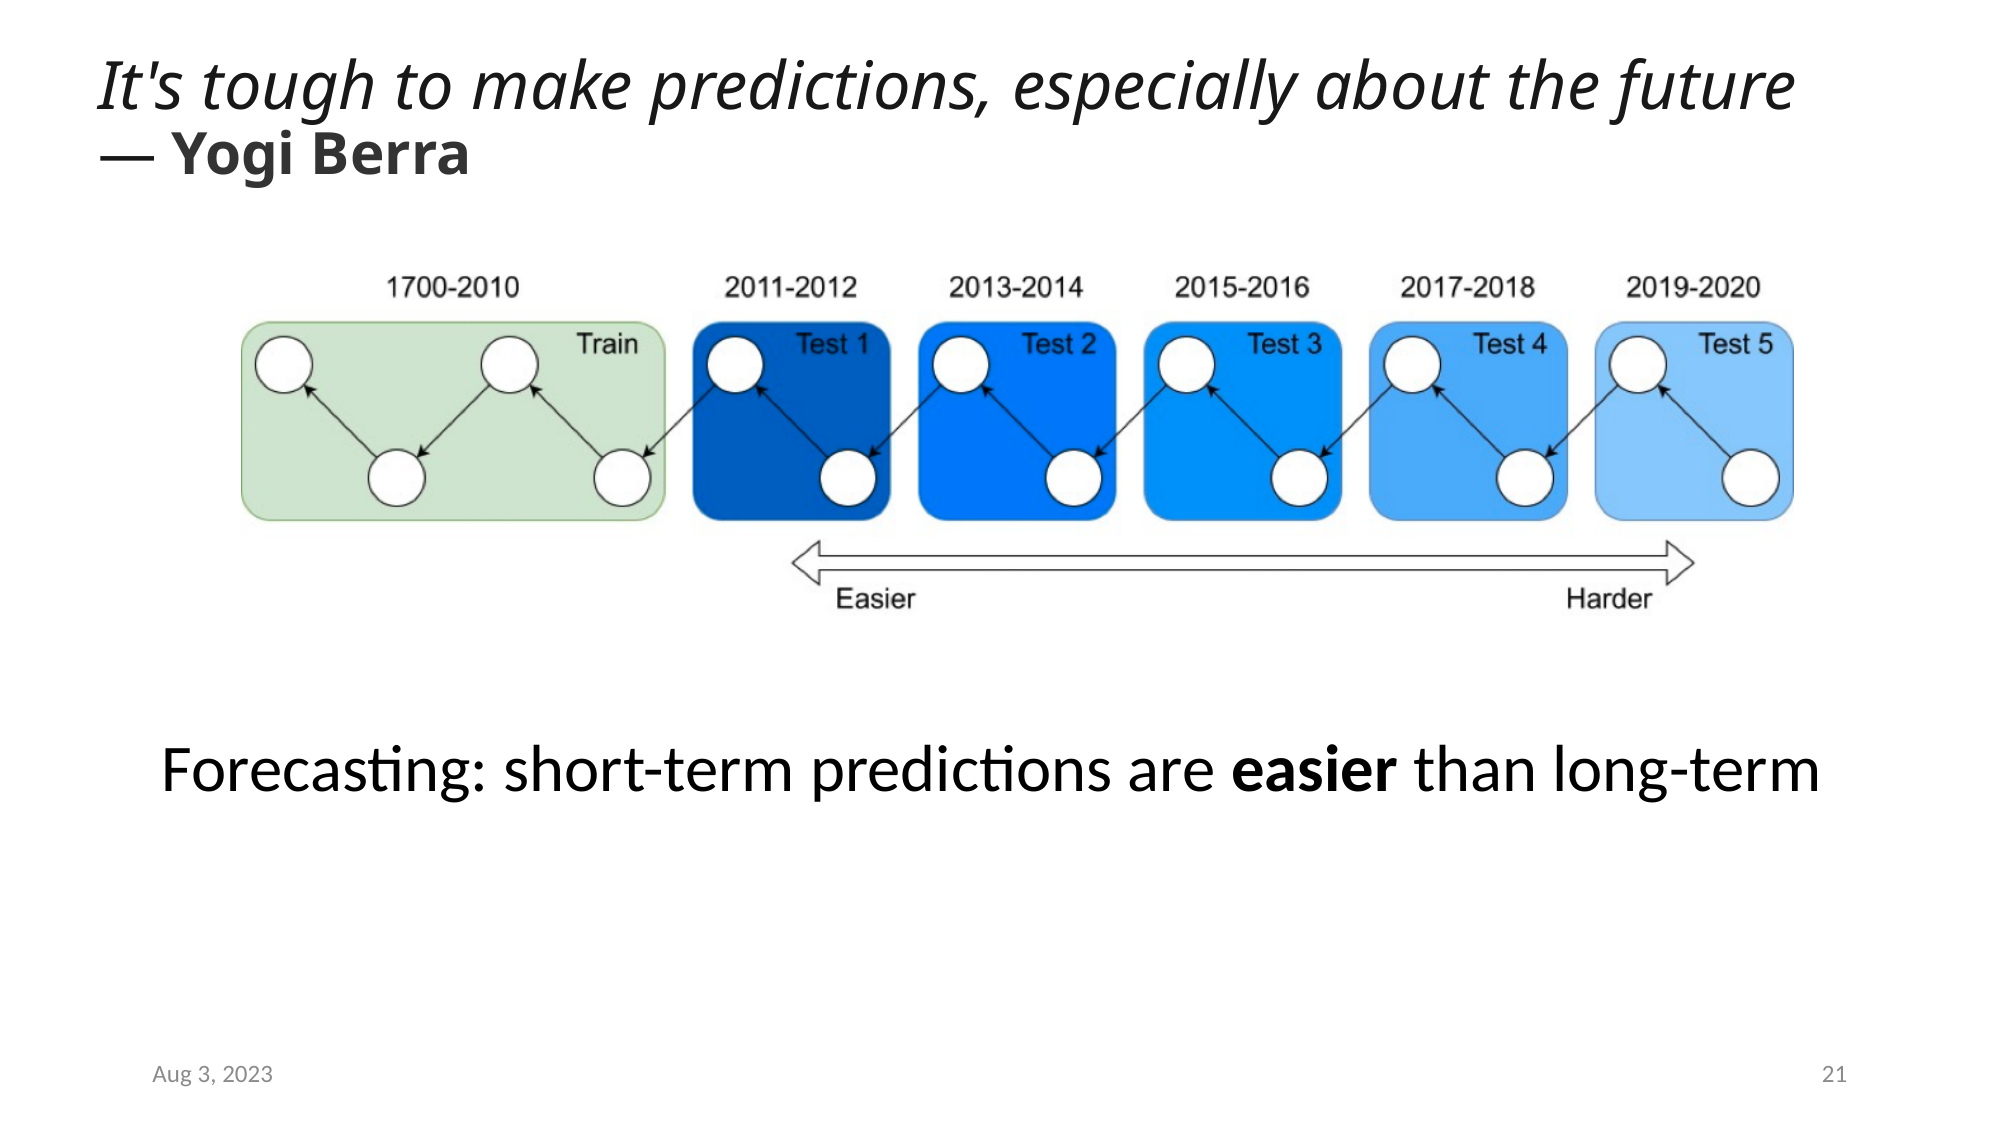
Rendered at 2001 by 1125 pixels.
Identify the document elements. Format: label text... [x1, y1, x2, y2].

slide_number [137, 1042, 588, 1103]
title It's tough to make predictions, especially about the future ― Yogi Berra [83, 54, 1985, 186]
picture [241, 265, 1794, 619]
text_box Forecasting: short-term predictions are easier than long-term [146, 717, 1888, 858]
slide_number 21 [1412, 1042, 1863, 1103]
